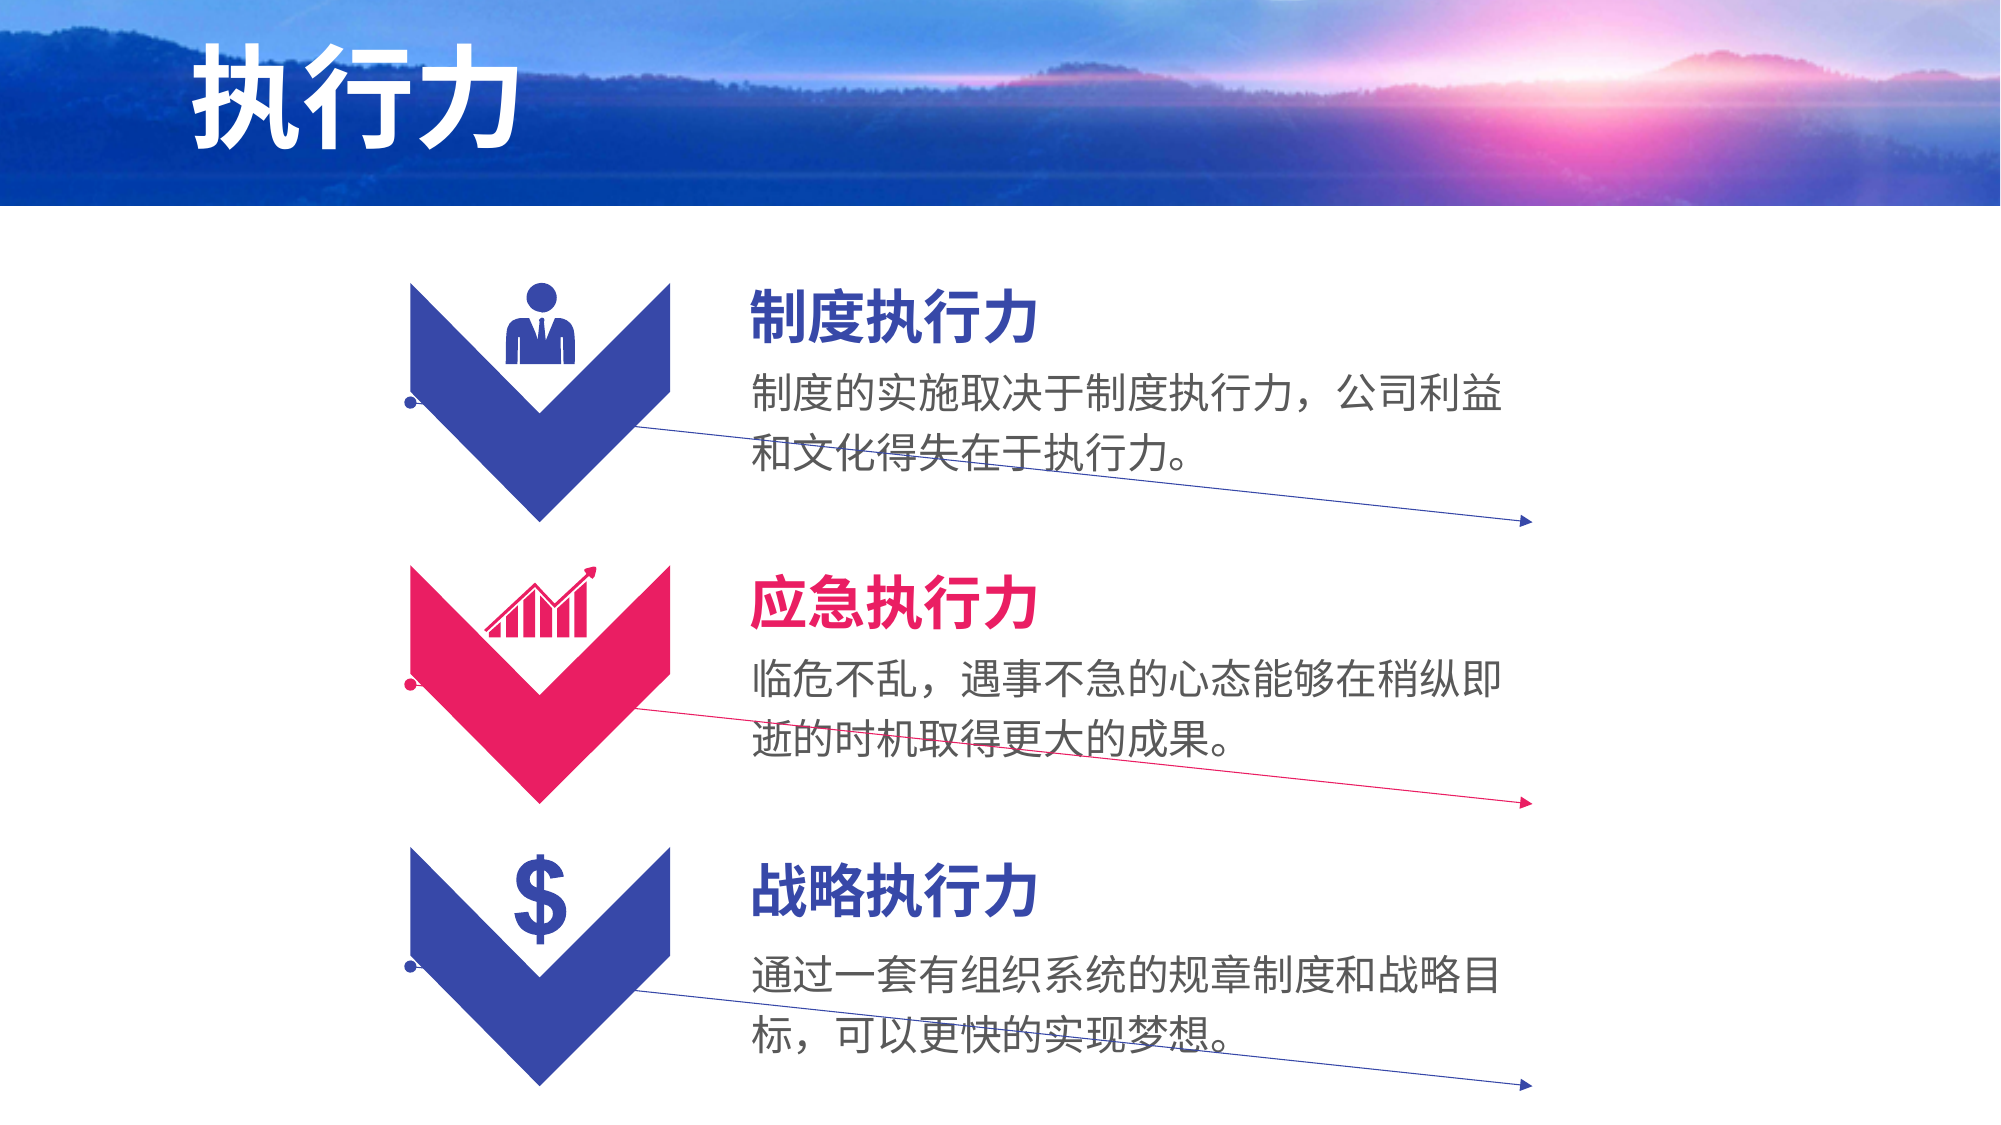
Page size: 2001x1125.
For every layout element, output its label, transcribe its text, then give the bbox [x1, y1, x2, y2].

text_box [410, 565, 671, 708]
text_box 通过一套有组织系统的规章制度和战略目标，可以更快的实现梦想。 [736, 931, 1557, 1066]
text_box [484, 566, 597, 638]
text_box [423, 687, 634, 804]
picture [0, 0, 2001, 206]
text_box [410, 846, 671, 990]
text_box [423, 969, 634, 1086]
text_box 制度的实施取决于制度执行力，公司利益和文化得失在于执行力。 [736, 349, 1557, 485]
text_box [514, 854, 567, 945]
text_box 临危不乱，遇事不急的心态能够在稍纵即逝的时机取得更大的成果。 [736, 635, 1557, 771]
text_box 应急执行力 [734, 565, 1154, 636]
text_box 制度执行力 [734, 279, 1110, 350]
text_box 战略执行力 [734, 853, 1154, 924]
text_box [410, 282, 671, 426]
text_box [423, 405, 634, 522]
text_box [505, 317, 575, 365]
text_box [526, 282, 557, 313]
